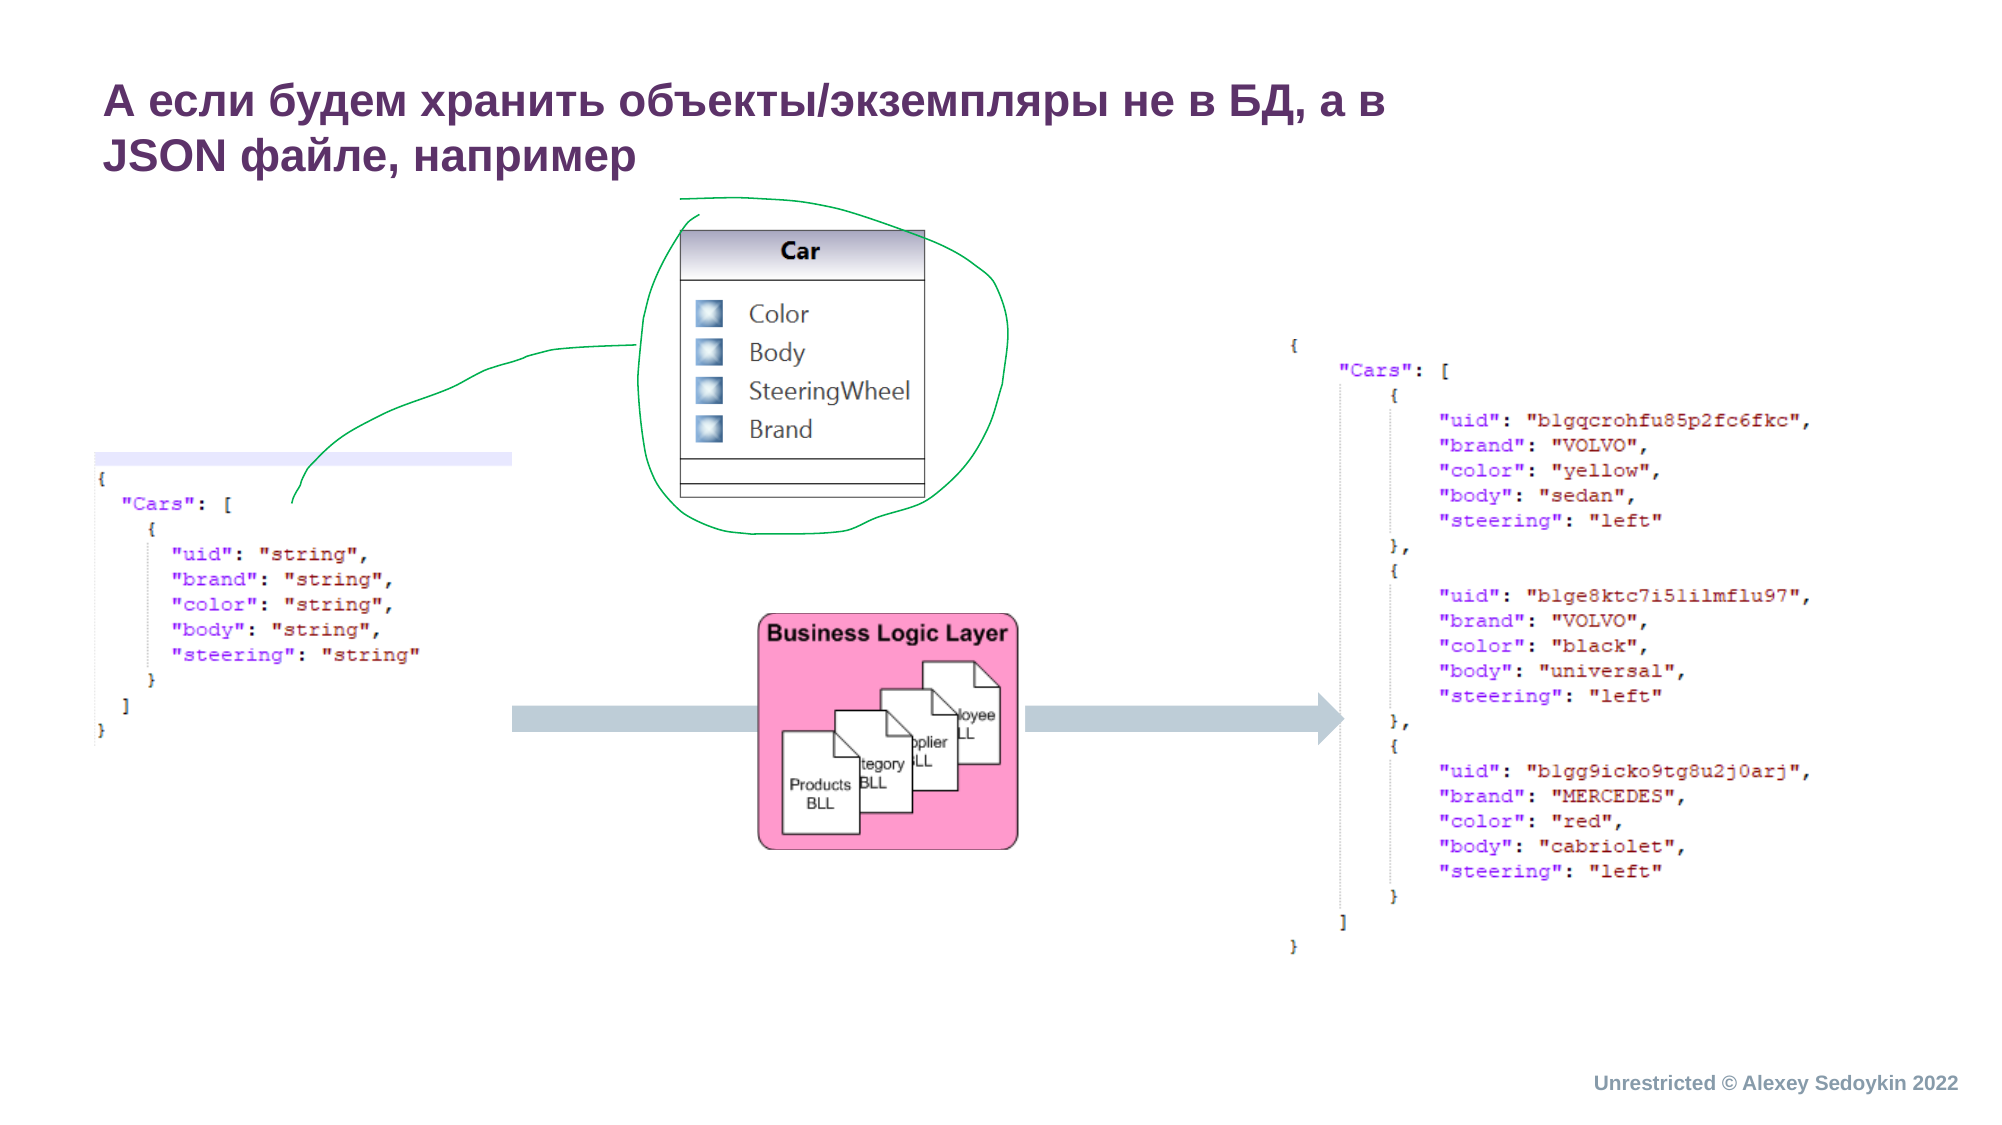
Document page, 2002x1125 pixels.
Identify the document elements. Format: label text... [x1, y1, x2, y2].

text_box [679, 197, 869, 218]
text_box [324, 344, 637, 451]
text_box [934, 241, 1008, 496]
picture [669, 219, 930, 504]
picture [757, 613, 1026, 851]
text_box [681, 512, 895, 535]
title А если будем хранить объекты/экземпляры не в БД, а в JSON файле, например [0, 0, 2001, 237]
text_box [1030, 705, 1283, 732]
text_box [518, 705, 752, 732]
picture [94, 452, 513, 746]
picture [1288, 339, 1906, 959]
text_box [637, 260, 664, 494]
